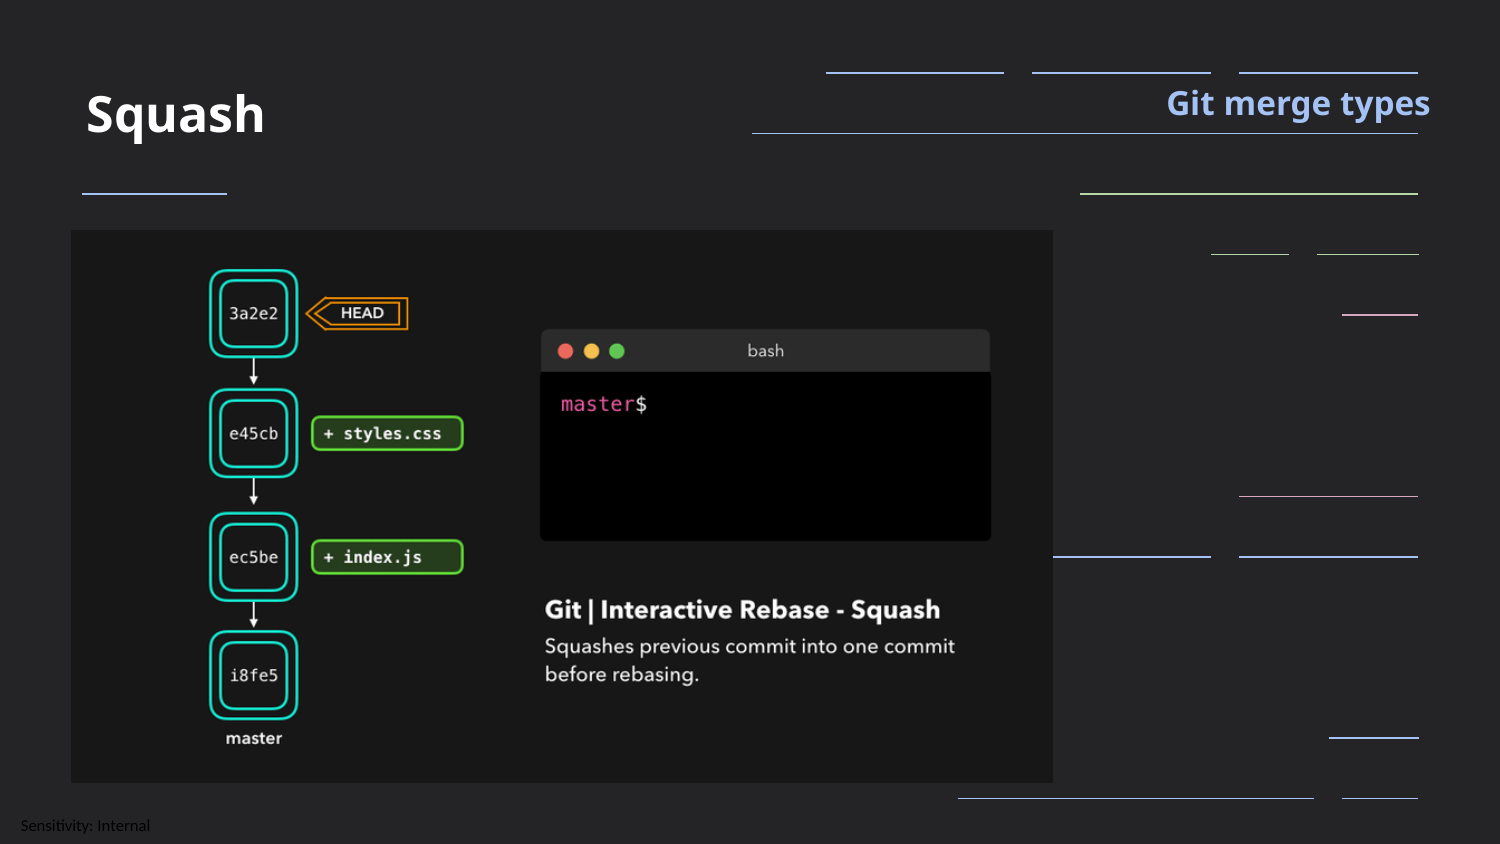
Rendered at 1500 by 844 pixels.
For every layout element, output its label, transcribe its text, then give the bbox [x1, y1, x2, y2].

picture [71, 229, 1053, 783]
text_box Git merge types [1142, 67, 1500, 130]
title Squash [71, 67, 623, 161]
